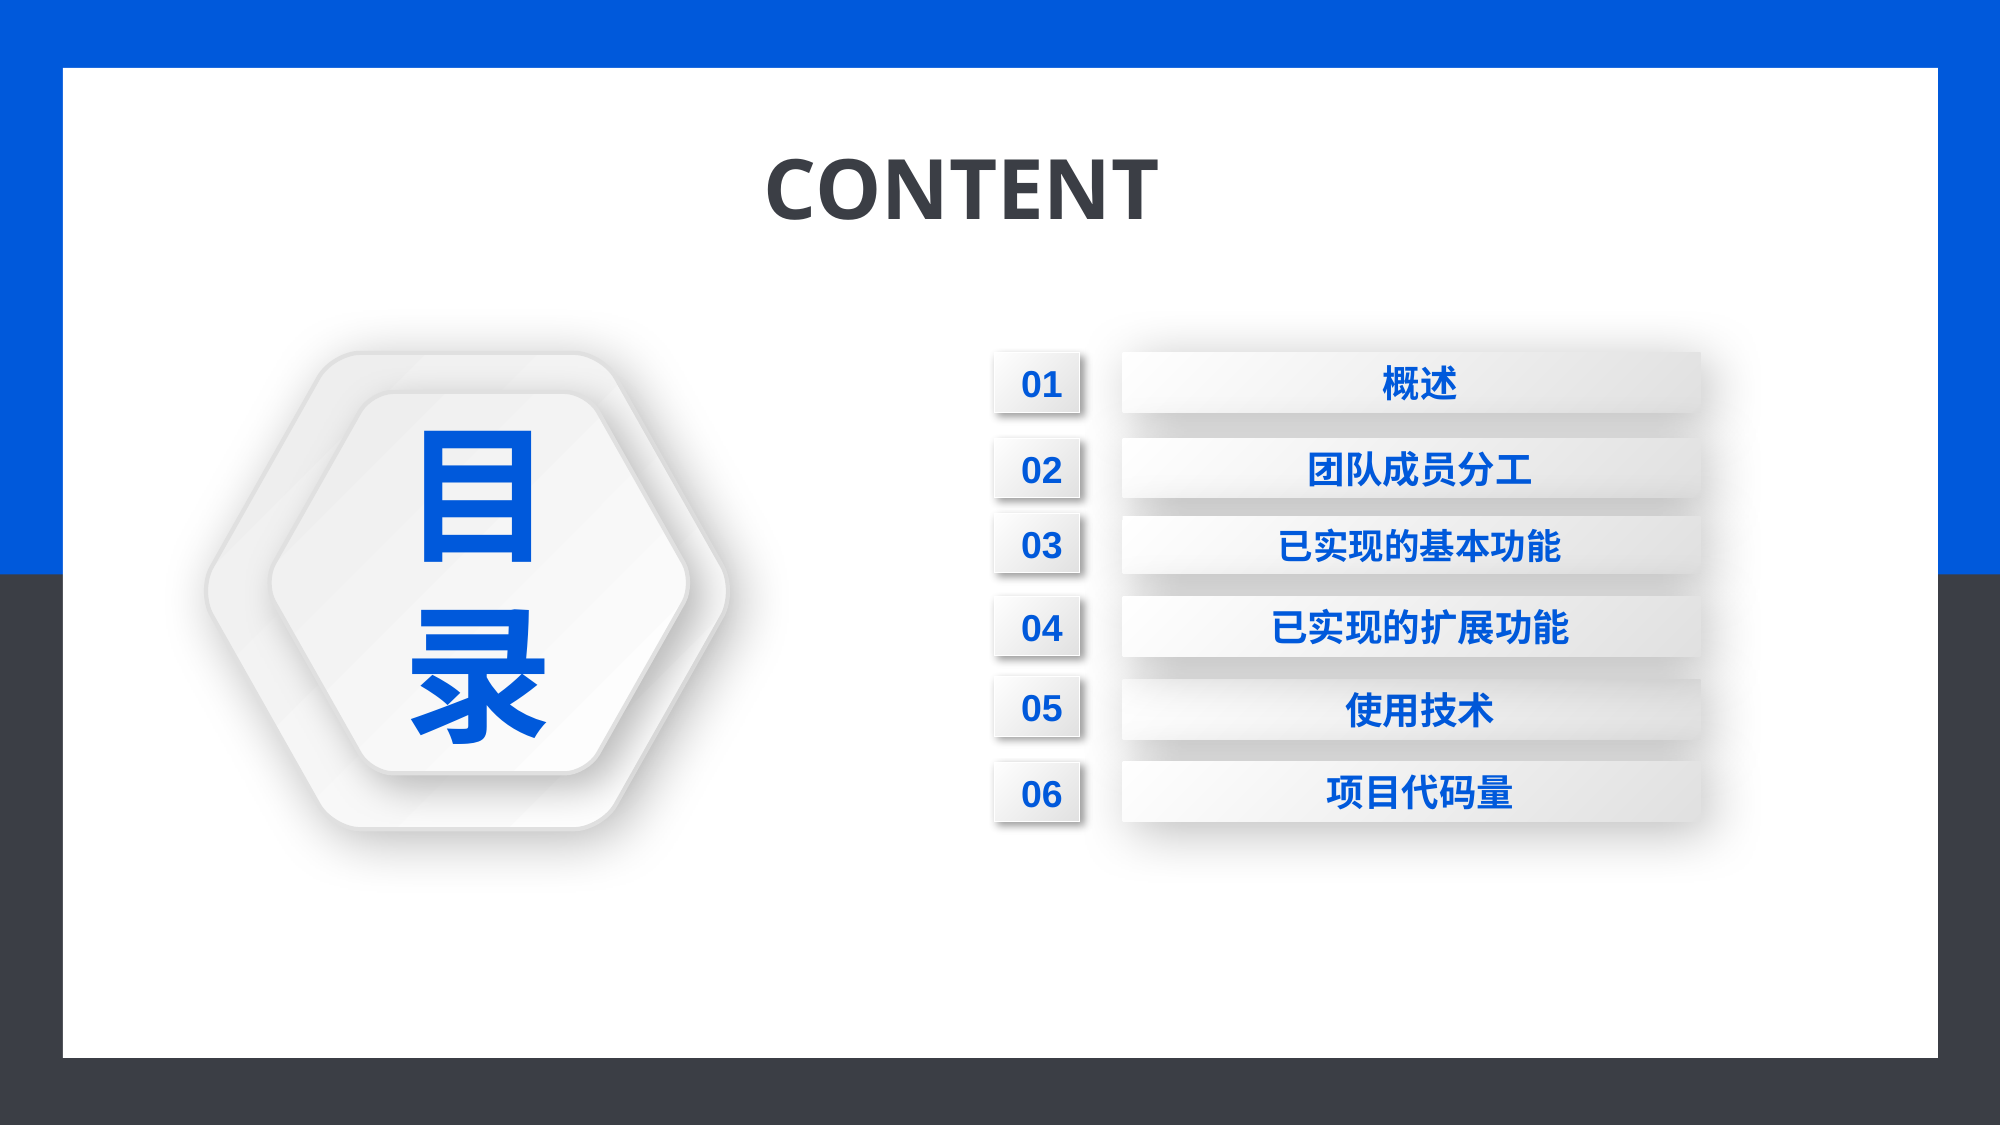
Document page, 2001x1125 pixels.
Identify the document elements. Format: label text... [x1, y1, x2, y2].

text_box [993, 676, 1701, 740]
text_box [993, 513, 1701, 575]
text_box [204, 352, 730, 830]
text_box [993, 352, 1701, 414]
text_box CONTENT [749, 104, 1226, 244]
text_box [993, 438, 1701, 499]
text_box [993, 596, 1701, 658]
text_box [993, 761, 1701, 823]
